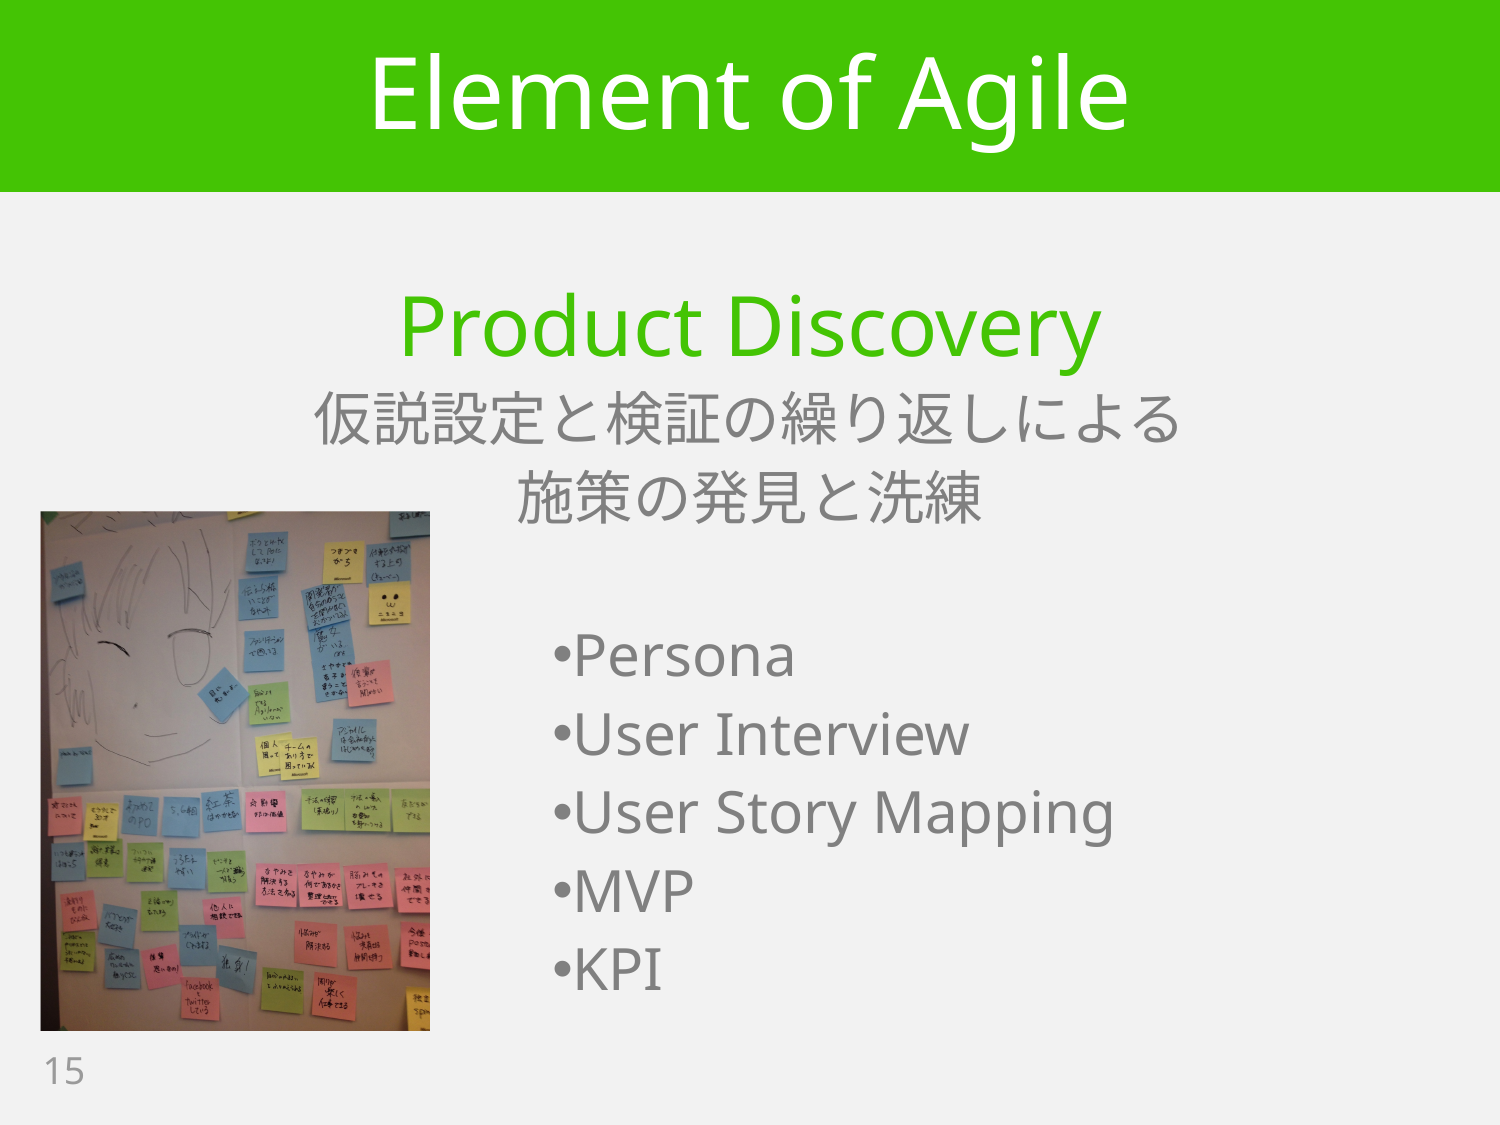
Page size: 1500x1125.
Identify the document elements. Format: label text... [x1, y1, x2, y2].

title Element of Agile [0, 53, 1500, 140]
list Product Discovery 仮説設定と検証の繰り返しによる 施策の発見と洗練 Persona User Interview User Story Mapping MVP KPI [103, 277, 1397, 1000]
picture [0, 512, 494, 1030]
slide_number 15 [27, 1042, 146, 1102]
